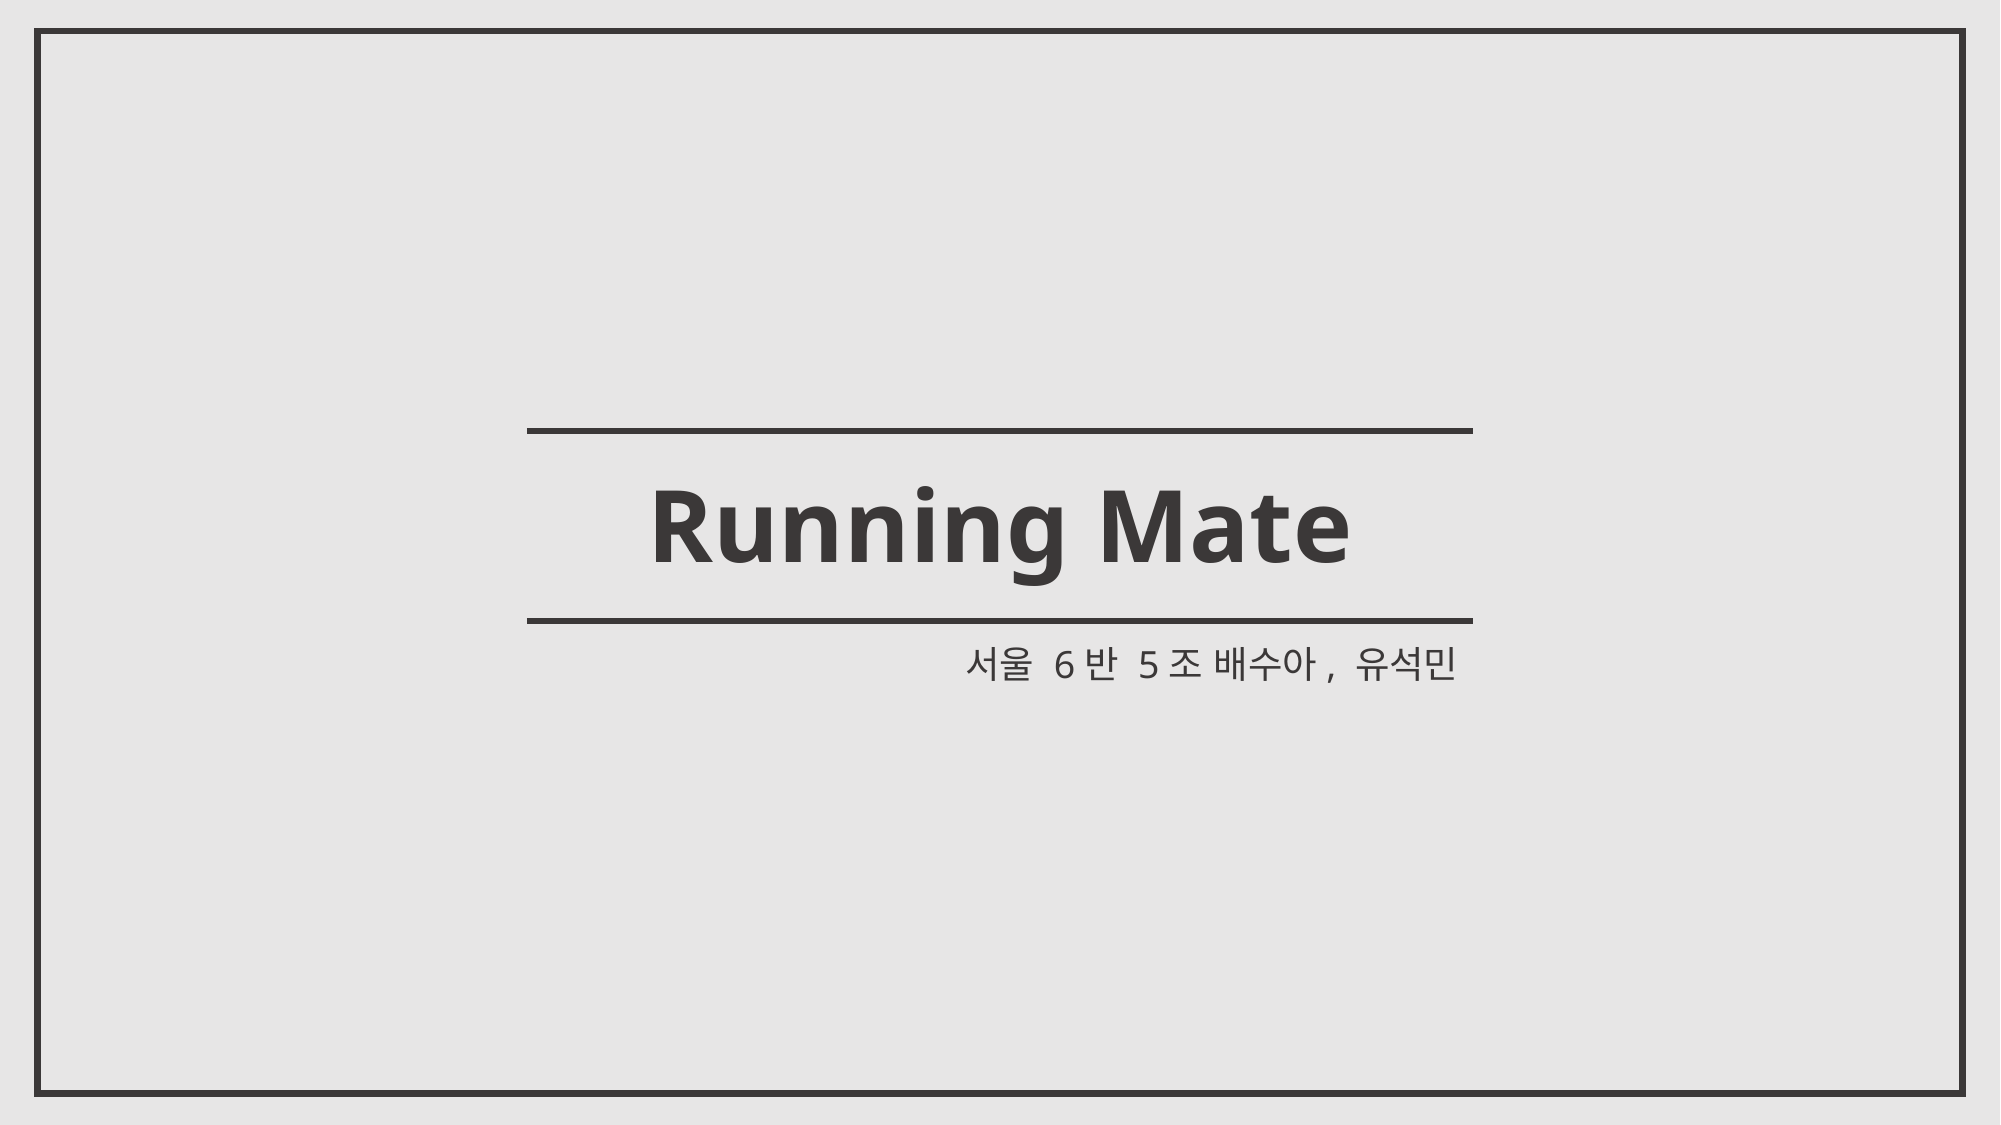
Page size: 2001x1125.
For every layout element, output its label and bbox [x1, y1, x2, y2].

text_box [526, 431, 1474, 694]
text_box [36, 30, 1964, 1095]
